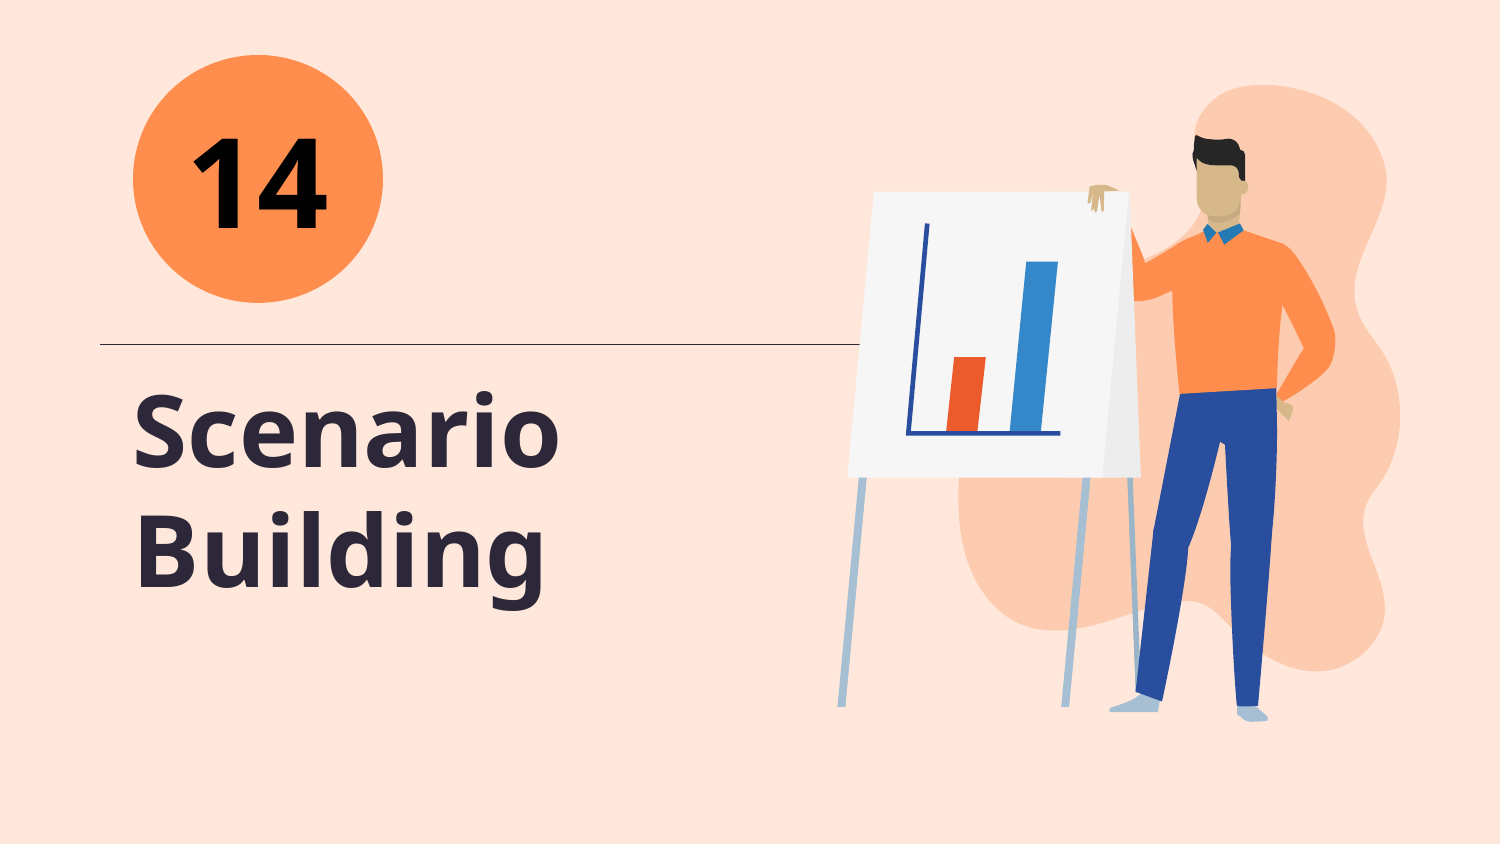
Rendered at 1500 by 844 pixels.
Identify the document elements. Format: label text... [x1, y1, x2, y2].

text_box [837, 134, 1336, 722]
text_box [1194, 84, 1401, 668]
text_box 14 [130, 52, 386, 305]
text_box Scenario Building [132, 367, 817, 608]
